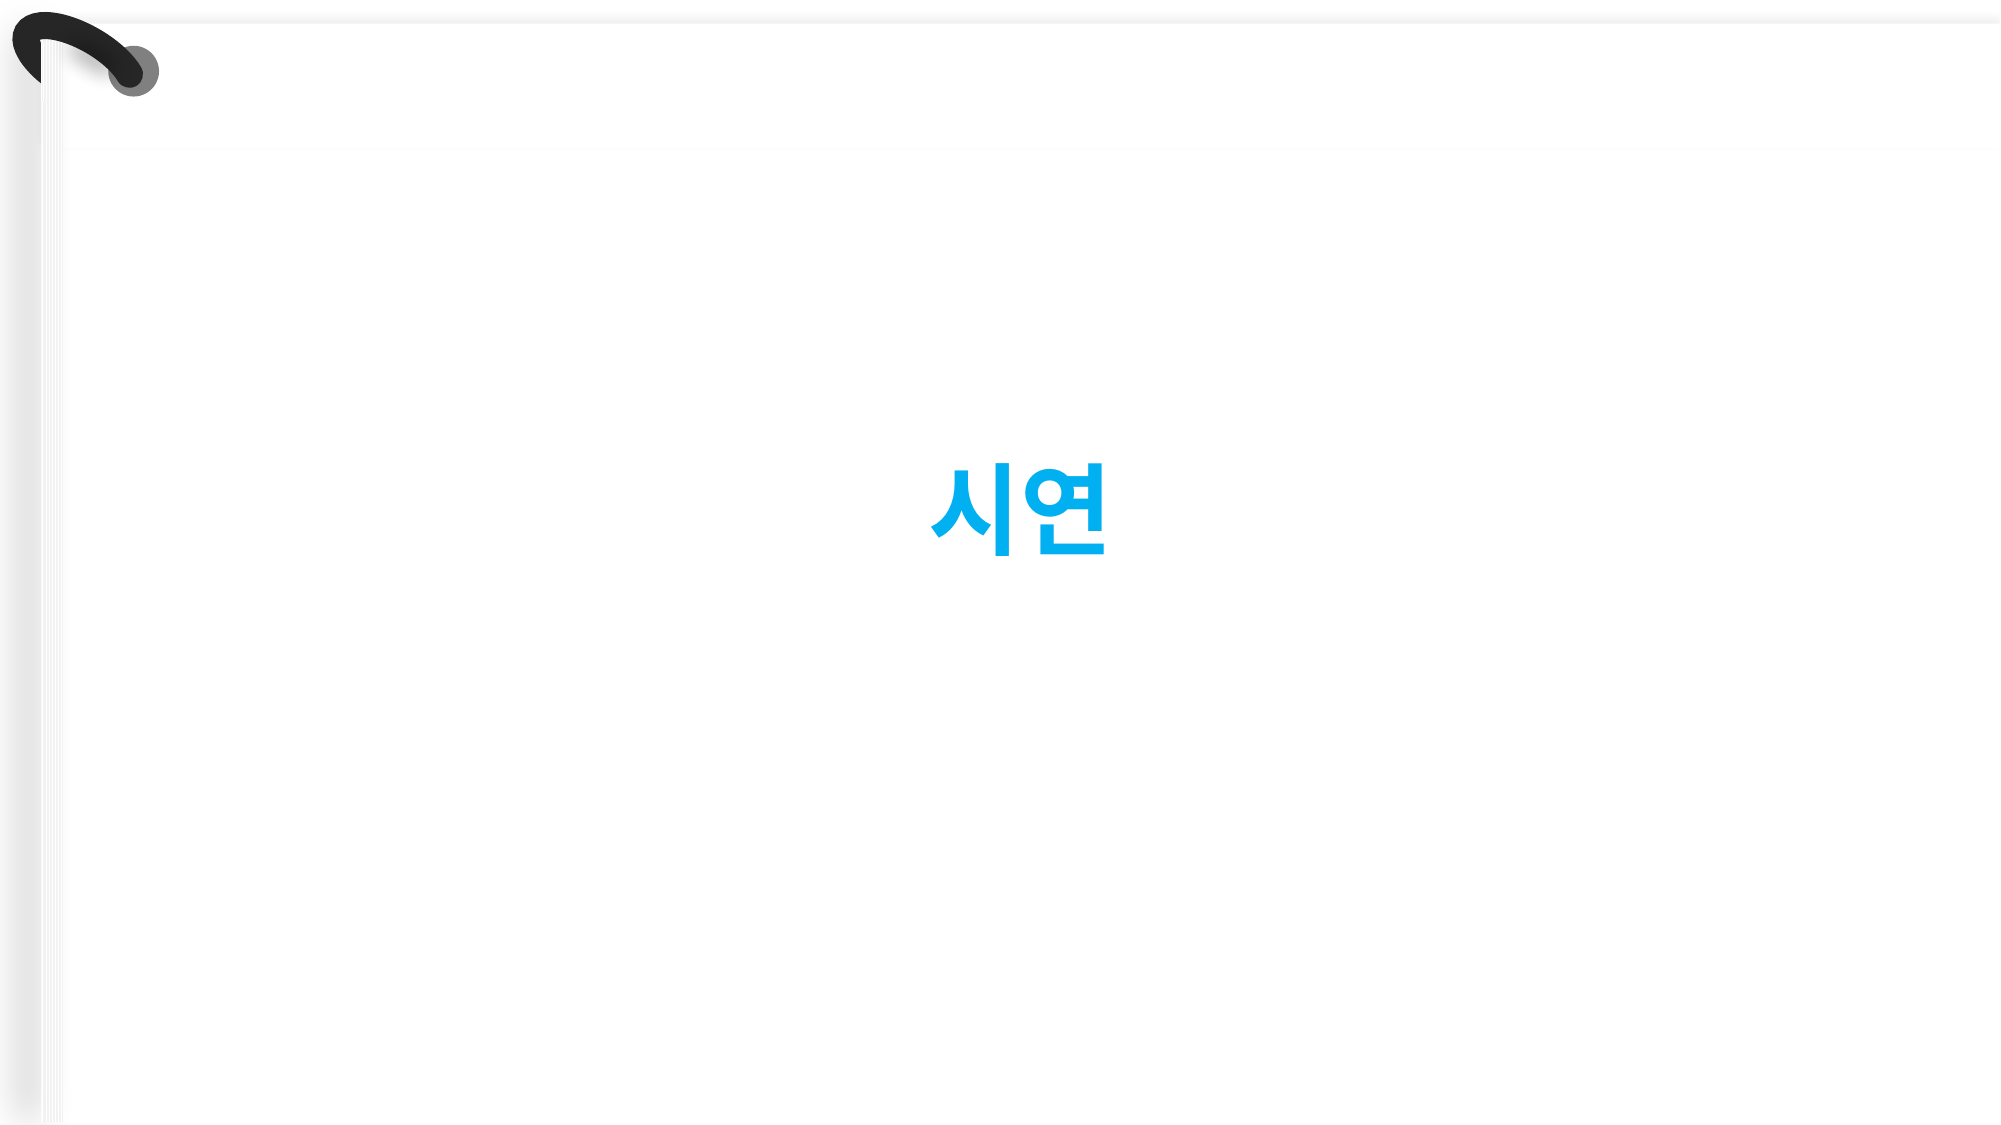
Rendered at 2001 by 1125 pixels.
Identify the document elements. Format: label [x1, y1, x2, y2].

text_box [19, 19, 2000, 1122]
